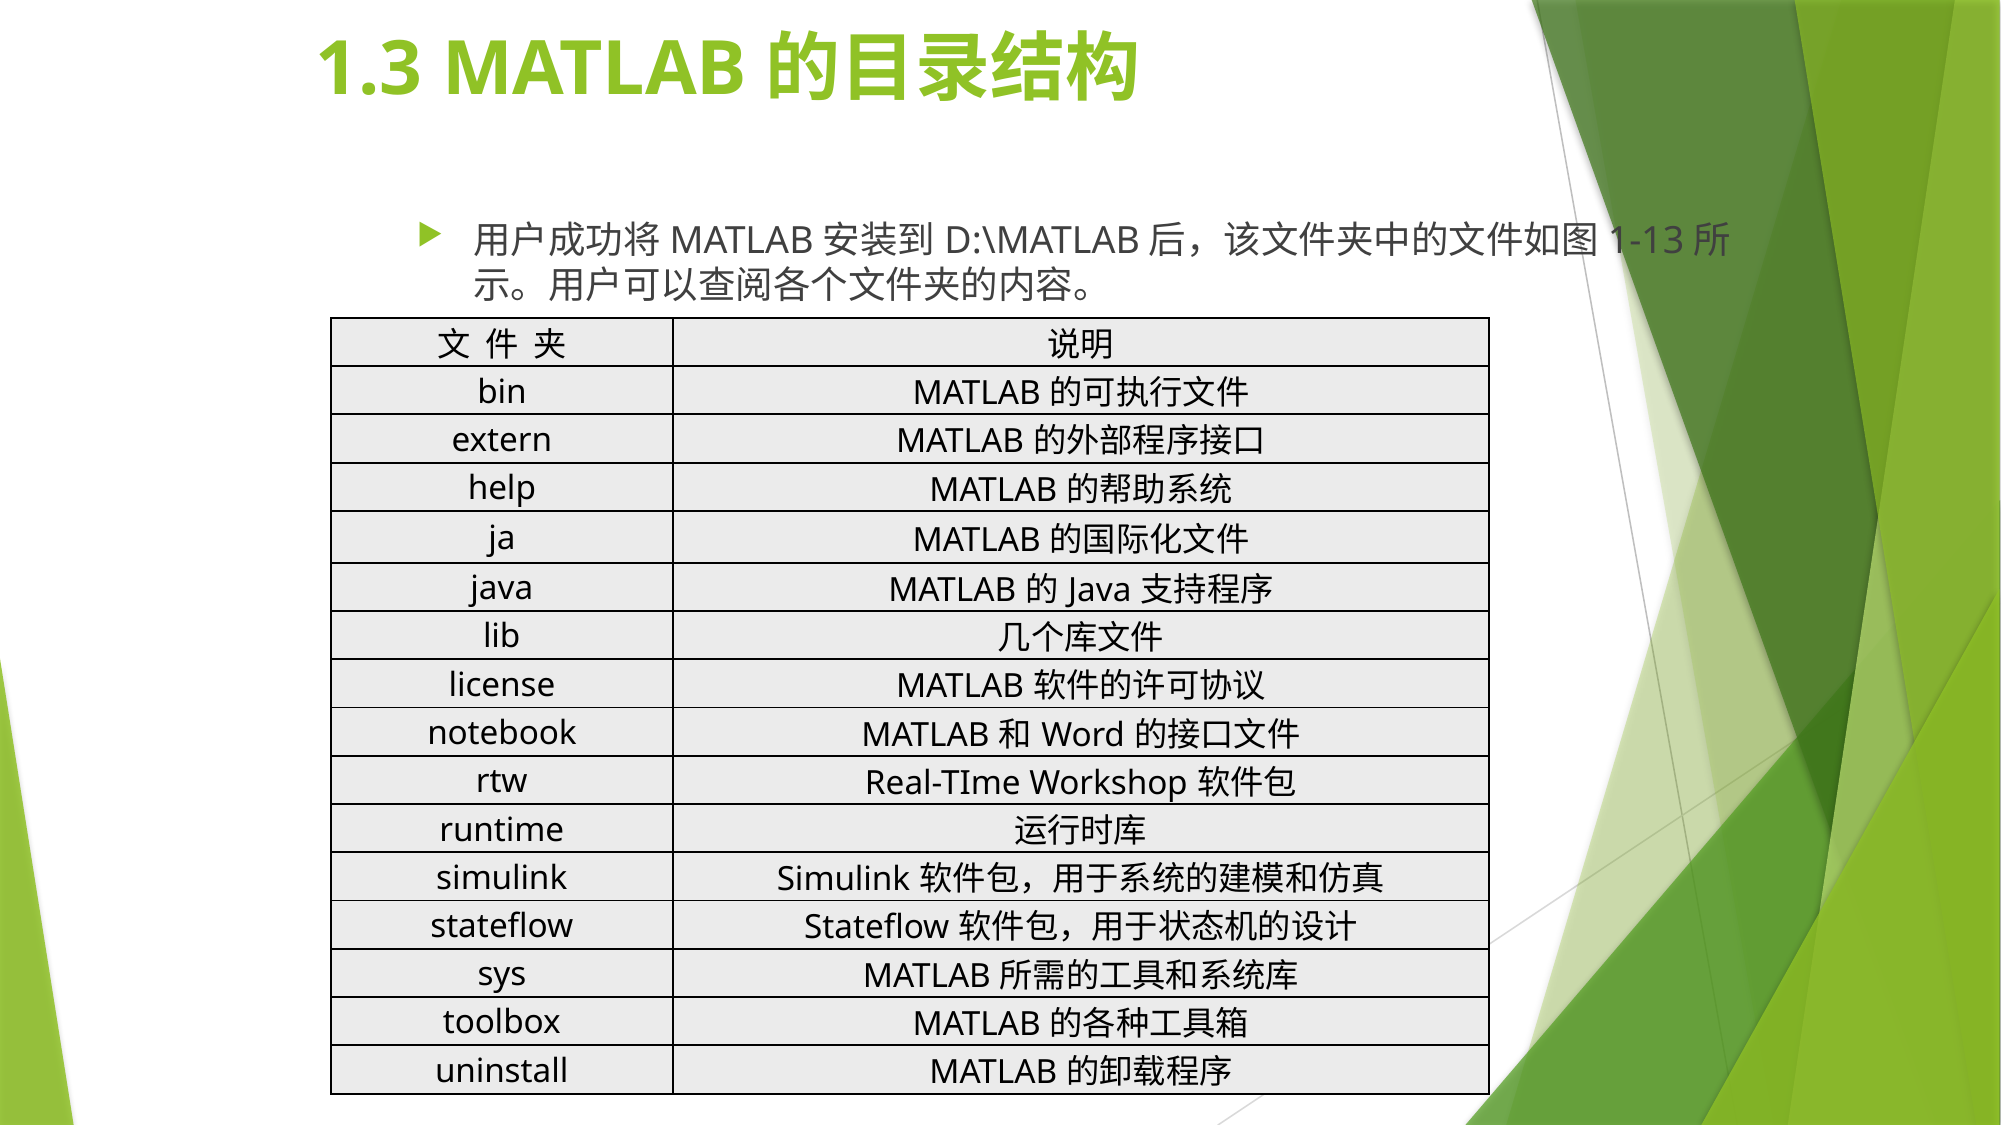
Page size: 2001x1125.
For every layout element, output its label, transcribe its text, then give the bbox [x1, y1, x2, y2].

table_cell MATLAB的外部程序接口 [674, 415, 1488, 462]
table_cell toolbox [332, 998, 672, 1044]
table_cell 几个库文件 [674, 612, 1488, 658]
table_cell MATLAB软件的许可协议 [674, 660, 1488, 707]
table_cell extern [332, 415, 672, 462]
table_cell java [332, 564, 672, 610]
table_cell help [332, 464, 672, 510]
table_cell lib [332, 612, 672, 658]
table_cell rtw [332, 757, 672, 803]
table_cell stateflow [332, 901, 672, 948]
table_cell MATLAB所需的工具和系统库 [674, 950, 1488, 996]
table_cell runtime [332, 805, 672, 851]
table_header 文 件 夹 [332, 319, 672, 365]
table_cell MATLAB的各种工具箱 [674, 998, 1488, 1044]
table_cell license [332, 660, 672, 707]
table_cell MATLAB的帮助系统 [674, 464, 1488, 510]
table_cell MATLAB的可执行文件 [674, 367, 1488, 413]
table_cell Simulink软件包，用于系统的建模和仿真 [674, 853, 1488, 900]
table_cell MATLAB和Word的接口文件 [674, 708, 1488, 755]
list 用户成功将MATLAB安装到D:\MATLAB后，该文件夹中的文件如图1-13所示。用户可以查阅各个文件夹的内容。 [401, 208, 1813, 846]
table_cell 运行时库 [674, 805, 1488, 851]
table_cell Real-TIme Workshop软件包 [674, 757, 1488, 803]
table_cell sys [332, 950, 672, 996]
title 1.3 MATLAB的目录结构 [299, 11, 1711, 229]
table_cell notebook [332, 708, 672, 755]
table_cell MATLAB的Java支持程序 [674, 564, 1488, 610]
table_cell ja [332, 512, 672, 562]
table_header 说明 [674, 319, 1488, 365]
table_cell simulink [332, 853, 672, 900]
table_cell uninstall [332, 1046, 672, 1093]
table_cell Stateflow软件包，用于状态机的设计 [674, 901, 1488, 948]
table_cell MATLAB的卸载程序 [674, 1046, 1488, 1093]
table_cell bin [332, 367, 672, 413]
table_cell MATLAB的国际化文件 [674, 512, 1488, 562]
